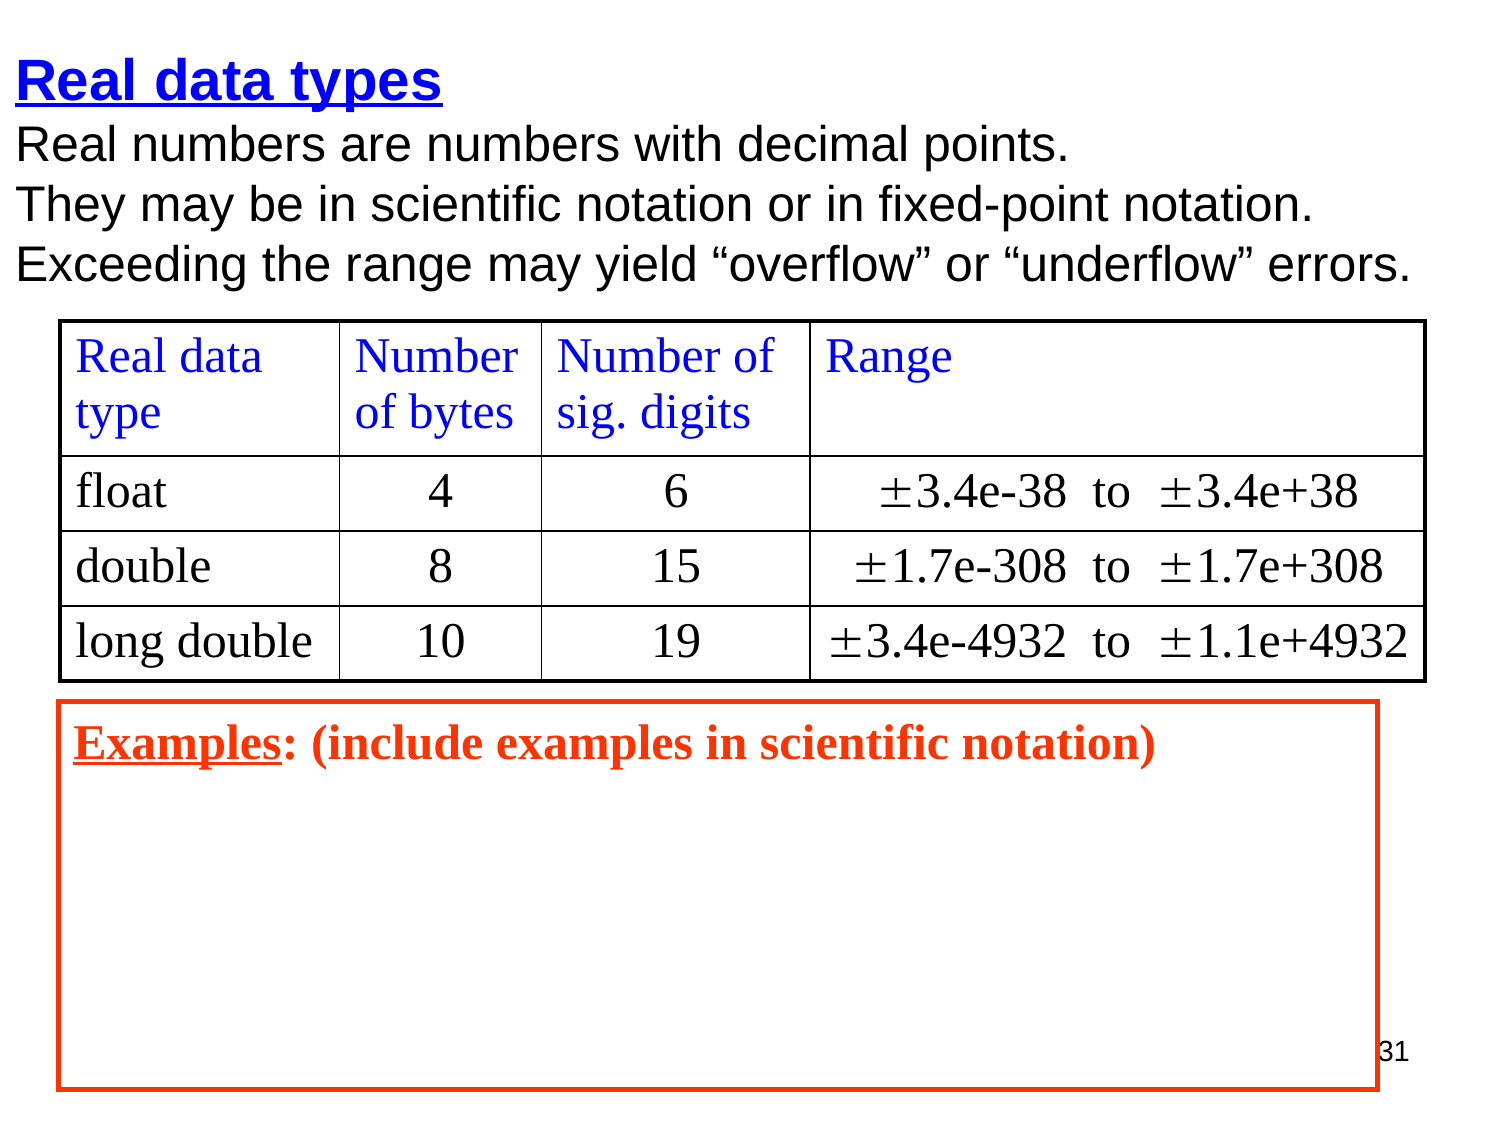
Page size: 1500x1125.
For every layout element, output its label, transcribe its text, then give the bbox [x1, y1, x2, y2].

table_cell 8 [340, 532, 541, 605]
table_header Number of sig. digits [542, 323, 809, 455]
slide_number 31 [1074, 1024, 1426, 1103]
table_cell 6 [542, 457, 809, 530]
table_cell double [62, 532, 339, 605]
table_cell 4 [340, 457, 541, 530]
table_cell 15 [542, 532, 809, 605]
table_header Number of bytes [340, 323, 541, 455]
table_cell float [62, 457, 339, 530]
table_header Real data type [62, 323, 339, 455]
table_cell 1.7e-308 to 1.7e+308 [811, 532, 1423, 605]
table_cell 19 [542, 607, 809, 679]
table_cell long double [62, 607, 339, 679]
text_box Examples: (include examples in scientific notation) [58, 701, 1378, 1090]
table_cell 10 [340, 607, 541, 679]
table_cell 3.4e-38 to 3.4e+38 [811, 457, 1423, 530]
table_cell 3.4e-4932 to 1.1e+4932 [811, 607, 1423, 679]
title Real data types Real numbers are numbers with decimal points. They may be in scientific notation or in fixed-point notation. Exceeding the range may yield “overflow” or “underflow” errors. [0, 45, 1500, 289]
table_header Range [811, 323, 1423, 455]
